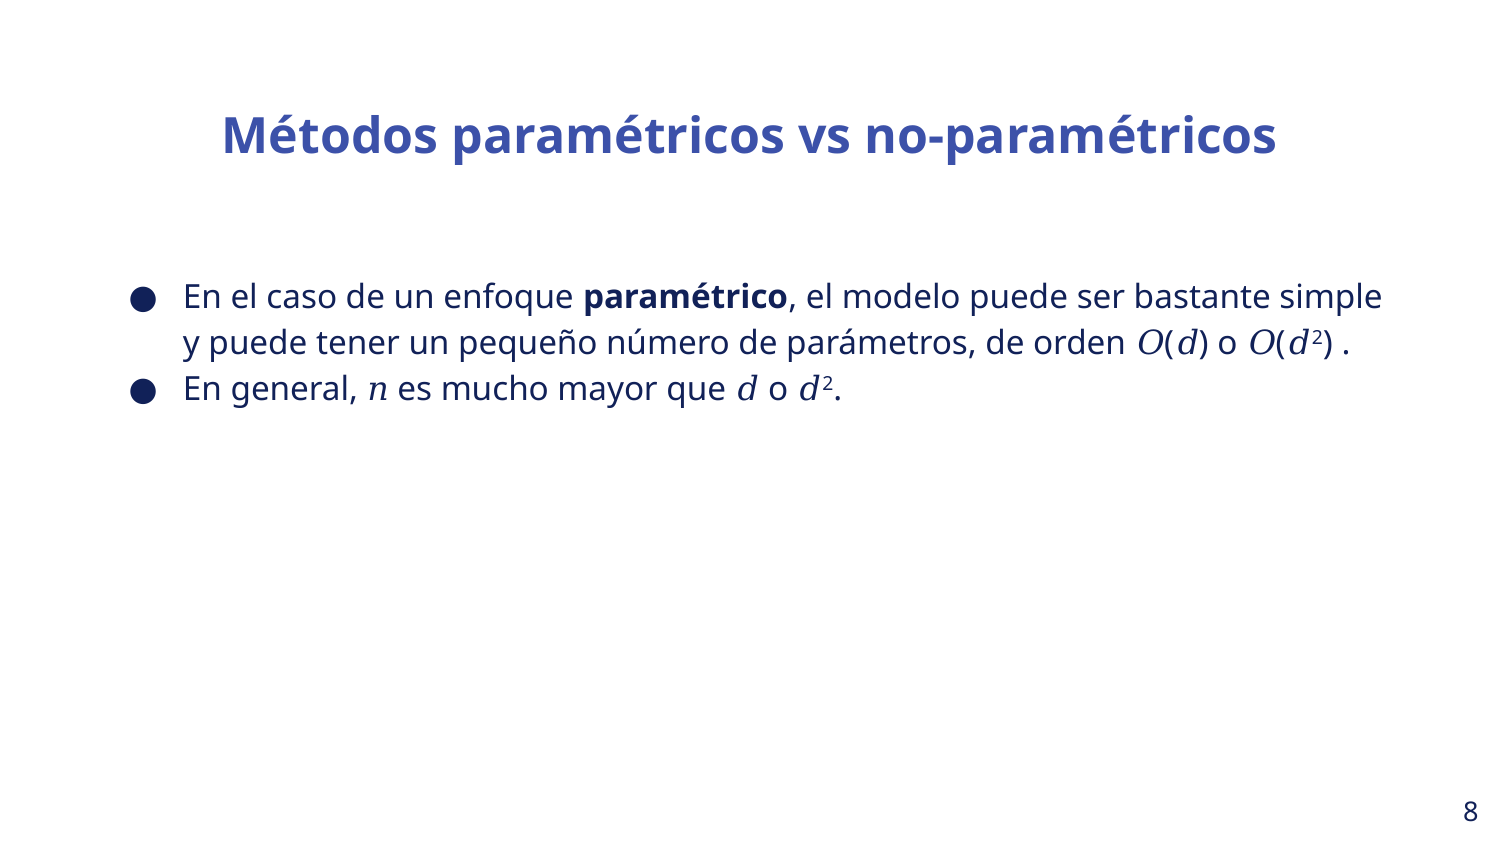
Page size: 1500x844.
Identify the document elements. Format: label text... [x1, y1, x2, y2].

text_box En el caso de un enfoque paramétrico, el modelo puede ser bastante simple y puede tener un pequeño número de parámetros, de orden 𝑂(𝑑) o 𝑂(𝑑2) . En general, 𝑛 es mucho mayor que 𝑑 o 𝑑2. [92, 254, 1408, 762]
slide_number ‹#› [1403, 779, 1494, 844]
text_box Métodos paramétricos vs no-paramétricos [0, 88, 1500, 183]
